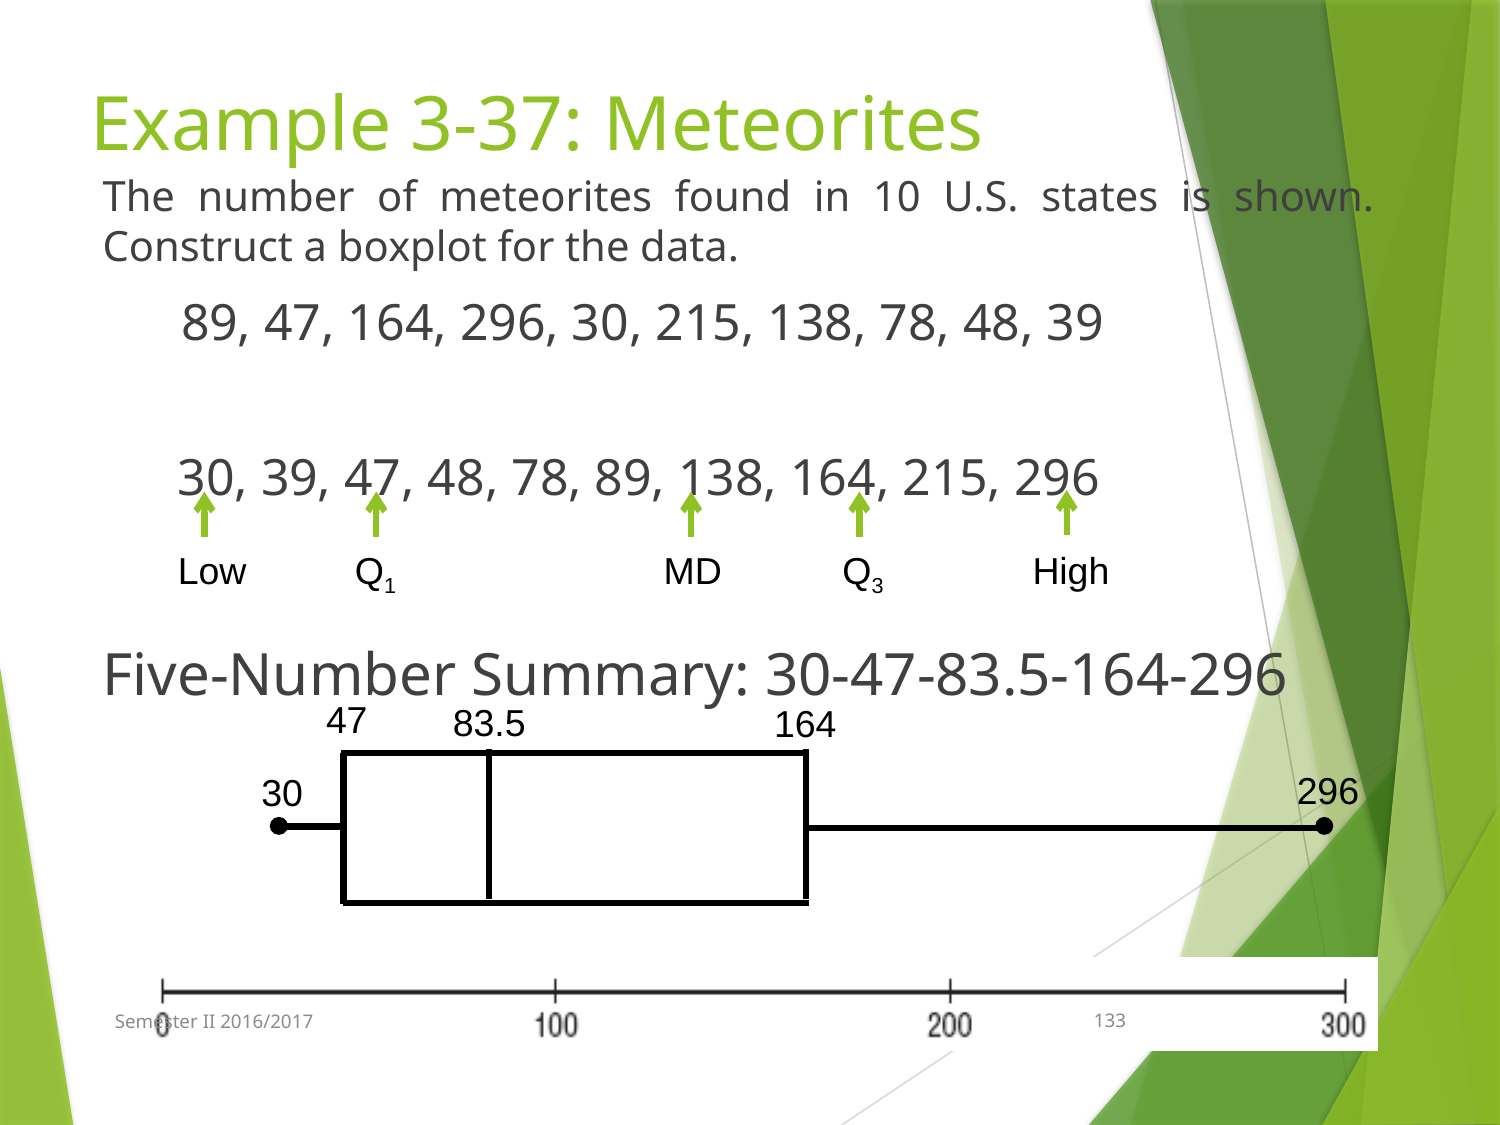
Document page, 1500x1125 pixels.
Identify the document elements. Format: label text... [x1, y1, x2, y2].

text_box Q3 [827, 539, 899, 606]
text_box 83.5 [438, 691, 541, 751]
text_box 296 [1282, 759, 1375, 820]
picture [139, 957, 1379, 1051]
text_box [270, 822, 287, 827]
text_box Low [163, 539, 262, 600]
list The number of meteorites found in 10 U.S. states is shown. Construct a boxplot for the data. 89, 47, 164, 296, 30, 215, 138, 78, 48, 39 30, 39, 47, 48, 78, 89, 138, 164, 215, 296 Five-Number Summary: 30-47-83.5-164-296 [87, 162, 1413, 863]
text_box 47 [311, 688, 383, 749]
text_box MD [648, 539, 737, 600]
text_box 30 [246, 761, 318, 822]
text_box High [1017, 539, 1125, 600]
footer Semester II 2016/2017 [99, 991, 134, 1051]
text_box [1316, 820, 1333, 828]
text_box Q1 [340, 539, 412, 606]
title Example 3-37: Meteorites [75, 68, 1425, 181]
text_box 164 [759, 692, 852, 753]
